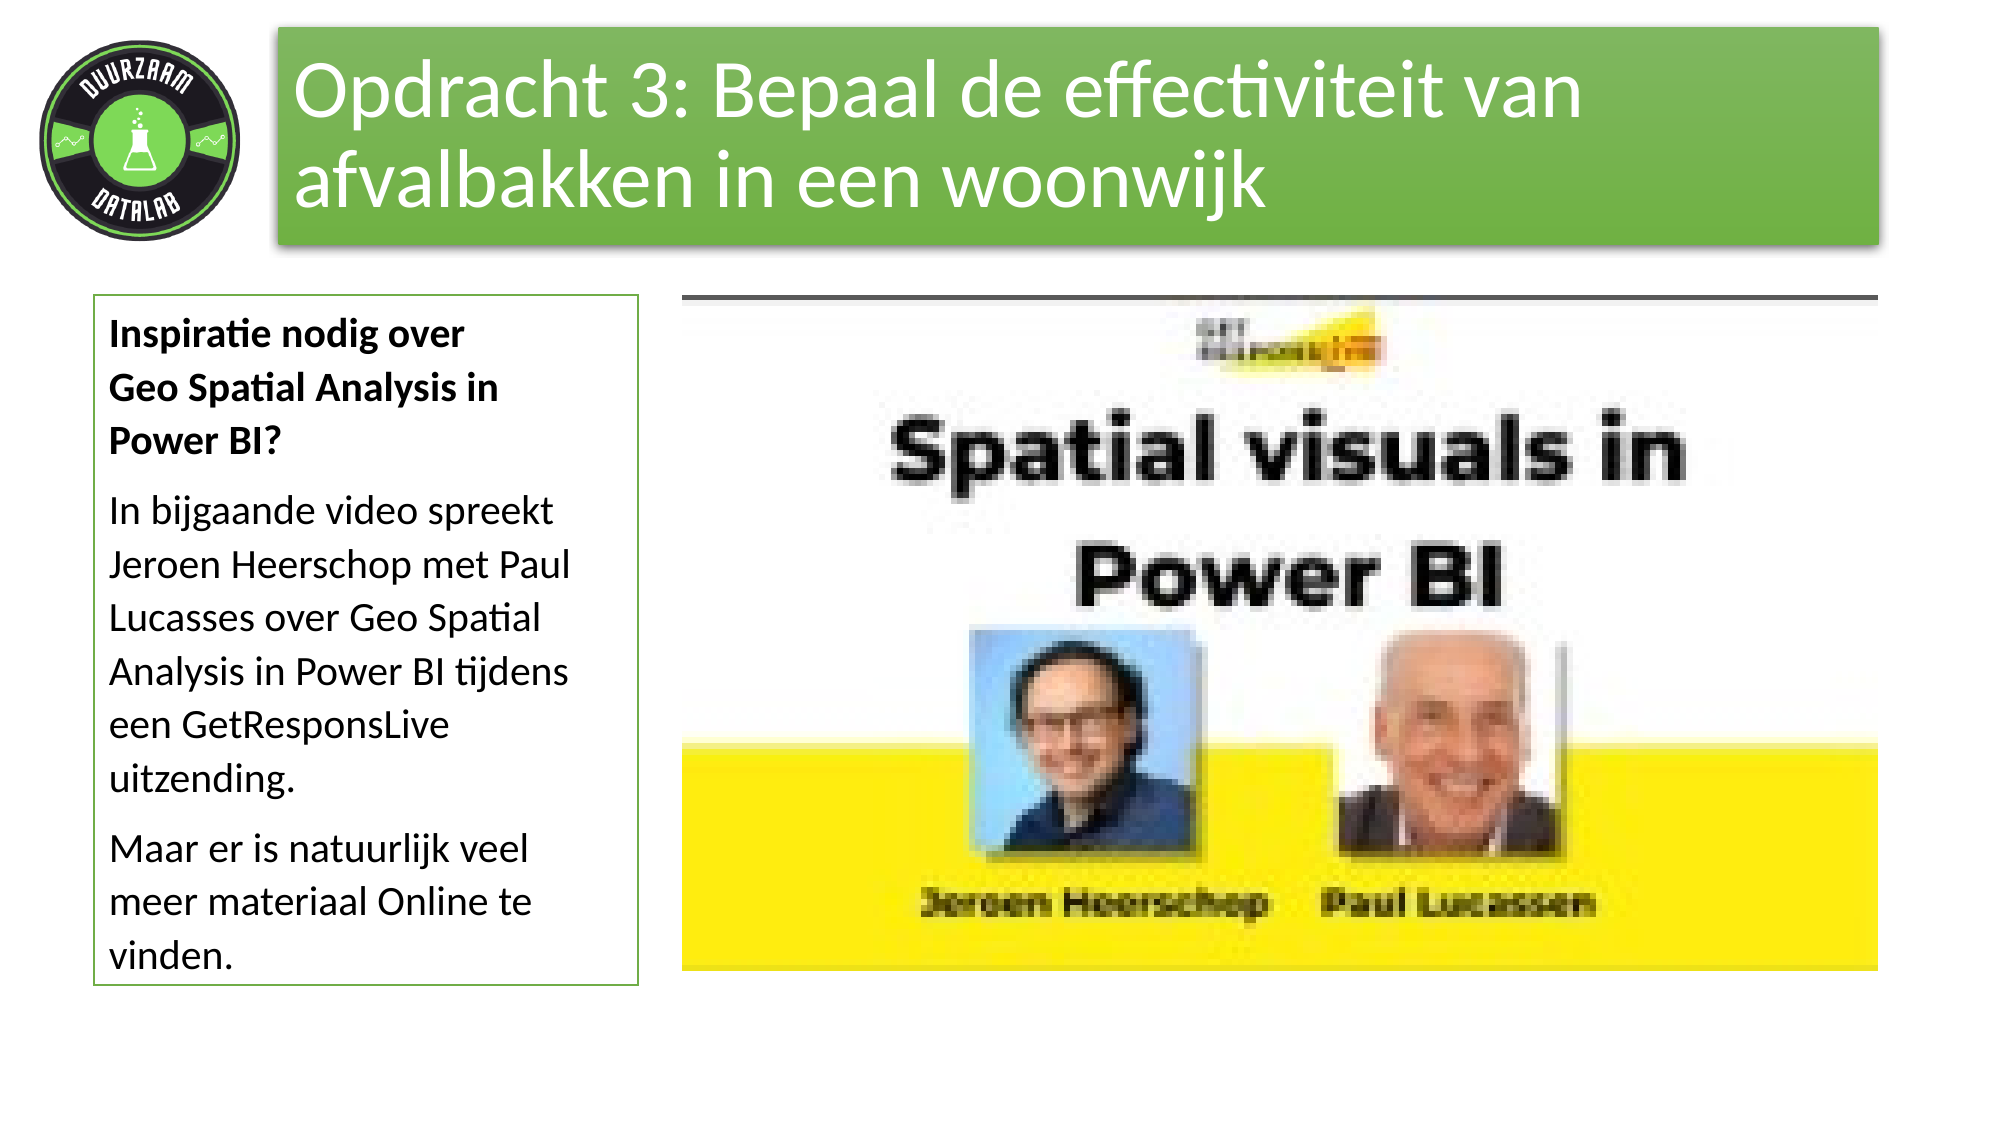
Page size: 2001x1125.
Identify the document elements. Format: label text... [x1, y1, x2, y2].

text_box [682, 294, 1879, 972]
text_box Inspiratie nodig over Geo Spatial Analysis in Power BI? In bijgaande video spreekt Jeroen Heerschop met Paul Lucasses over Geo Spatial Analysis in Power BI tijdens een GetResponsLive uitzending. Maar er is natuurlijk veel meer materiaal Online te vinden. [93, 294, 639, 986]
picture [0, 1, 279, 280]
title Opdracht 3: Bepaal de effectiviteit van afvalbakken in een woonwijk [279, 27, 1879, 245]
